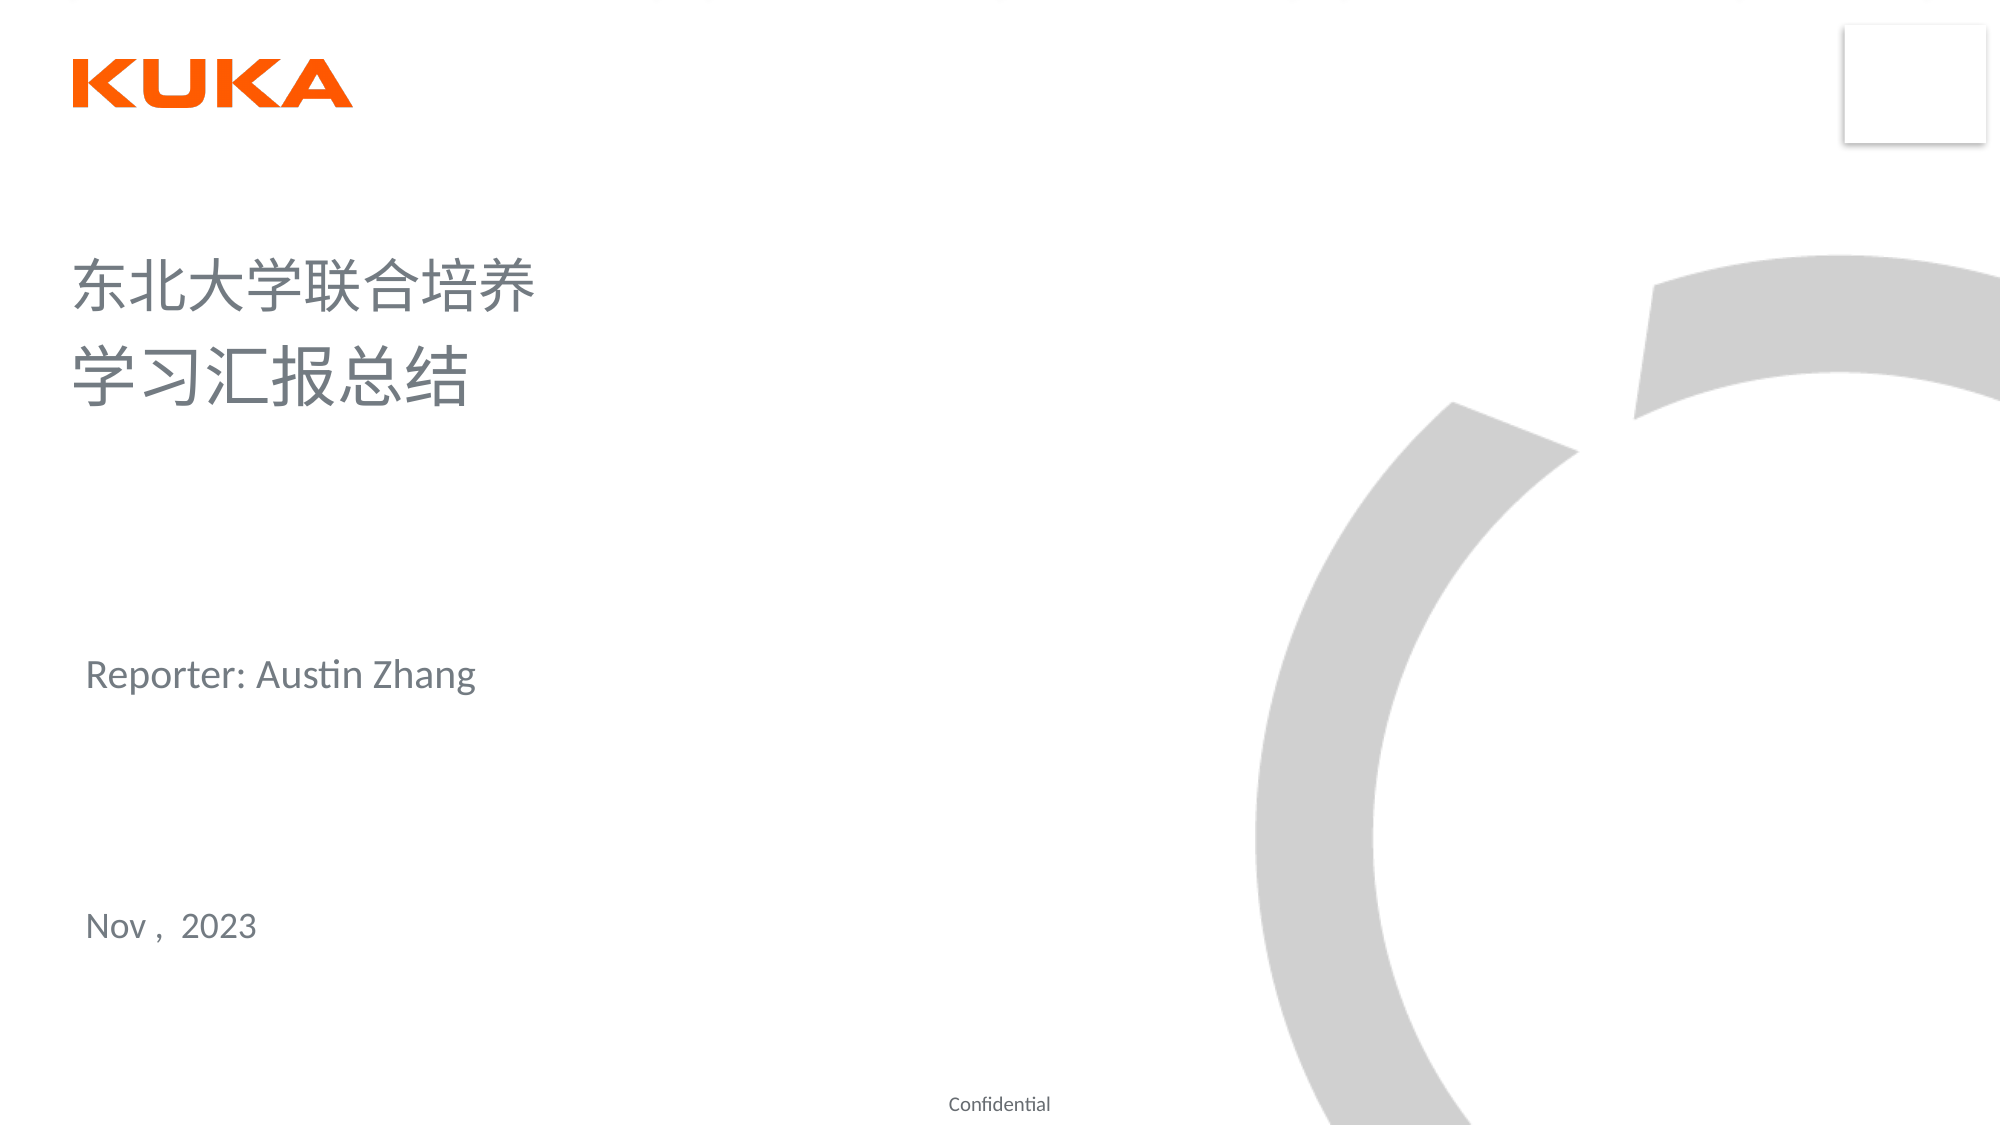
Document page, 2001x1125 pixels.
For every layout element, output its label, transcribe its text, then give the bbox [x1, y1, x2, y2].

text_box Nov , 2023 [70, 893, 598, 1041]
title 东北大学联合培养 学习汇报总结 [70, 235, 1816, 459]
text_box Reporter: Austin Zhang [70, 639, 1193, 805]
picture [73, 59, 353, 108]
